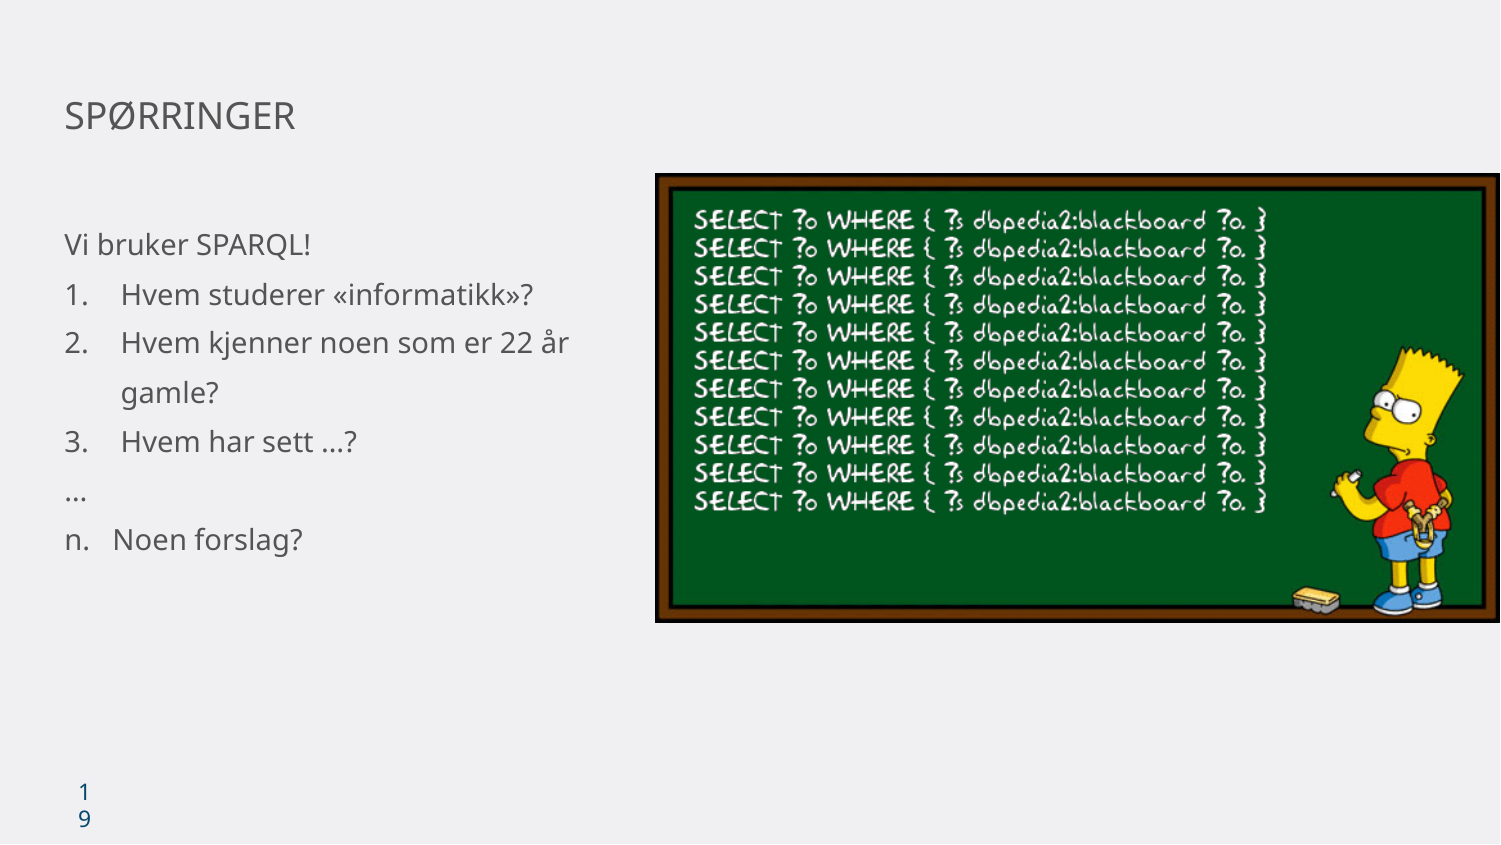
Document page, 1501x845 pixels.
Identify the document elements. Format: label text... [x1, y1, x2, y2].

slide_number 19 [66, 790, 103, 819]
list Vi bruker SPARQL! Hvem studerer «informatikk»? Hvem kjenner noen som er 22 år gamle? Hvem har sett …? … n. Noen forslag? [64, 212, 621, 770]
title Spørringer [64, 92, 621, 138]
picture [655, 0, 1501, 844]
